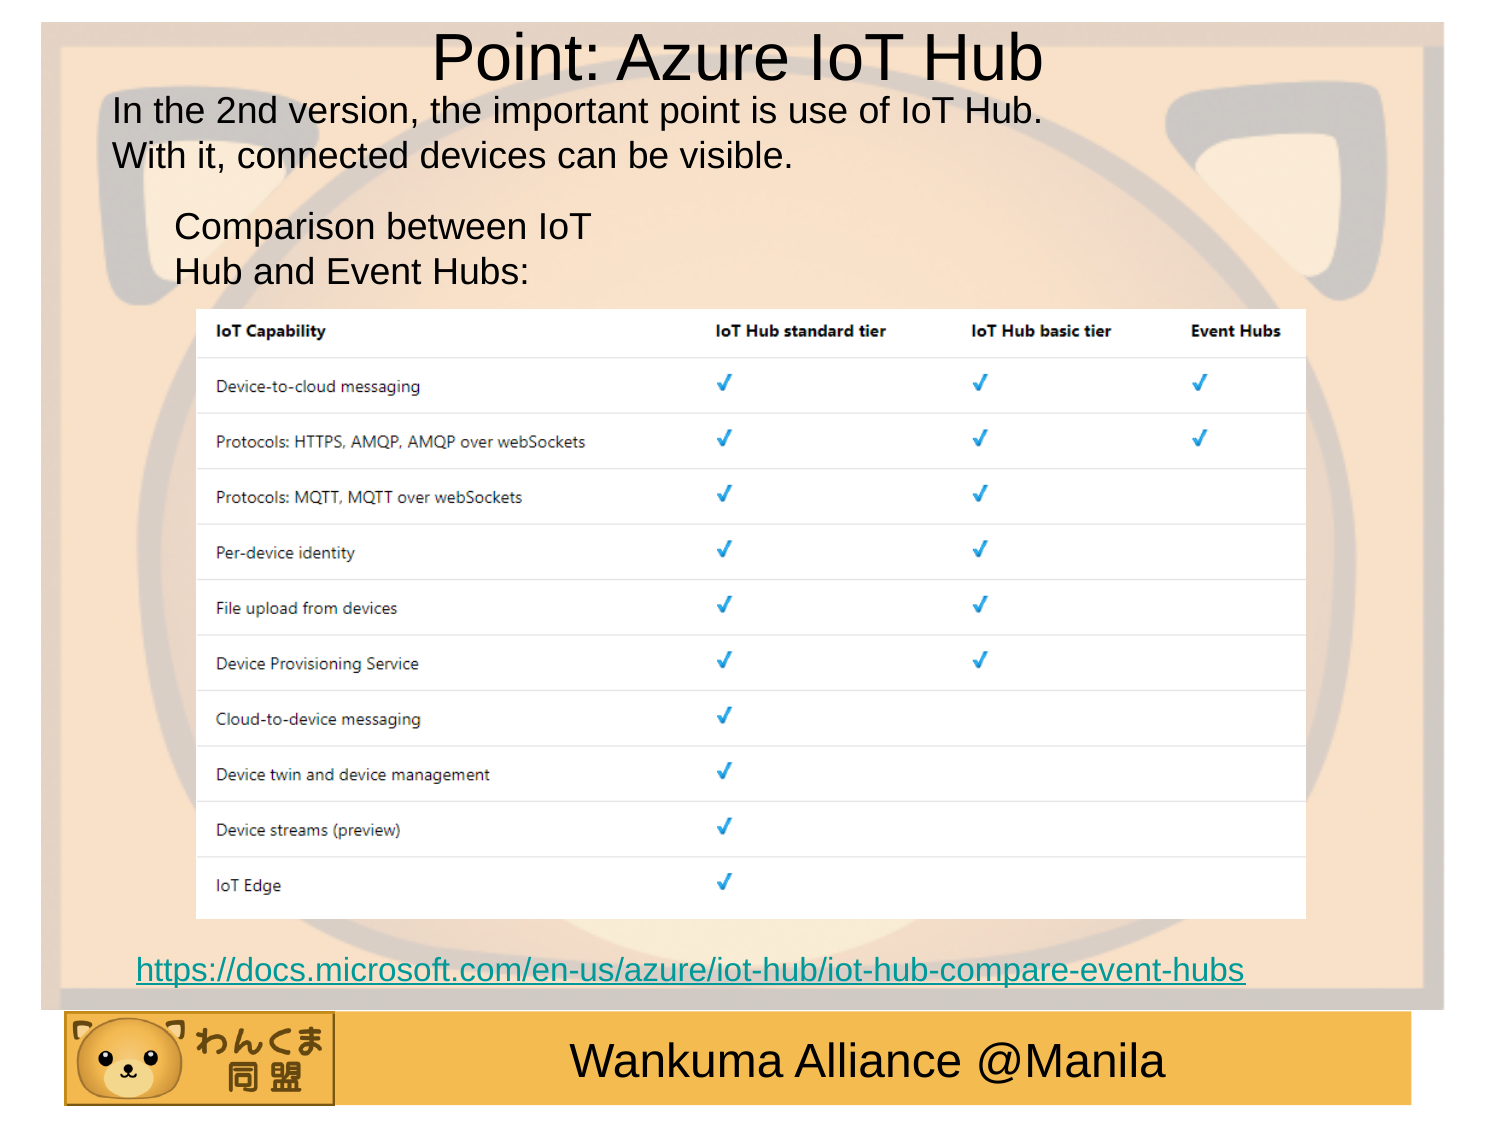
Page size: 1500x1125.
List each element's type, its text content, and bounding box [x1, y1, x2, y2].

title Point: Azure IoT Hub [58, 0, 1419, 112]
picture [41, 22, 1447, 1010]
text_box In the 2nd version, the important point is use of IoT Hub. With it, connected devices can be visible. [97, 78, 1306, 184]
text_box Comparison between IoT Hub and Event Hubs: [159, 194, 632, 300]
picture [64, 1011, 335, 1106]
text_box https://docs.microsoft.com/en-us/azure/iot-hub/iot-hub-compare-event-hubs [121, 940, 1356, 996]
